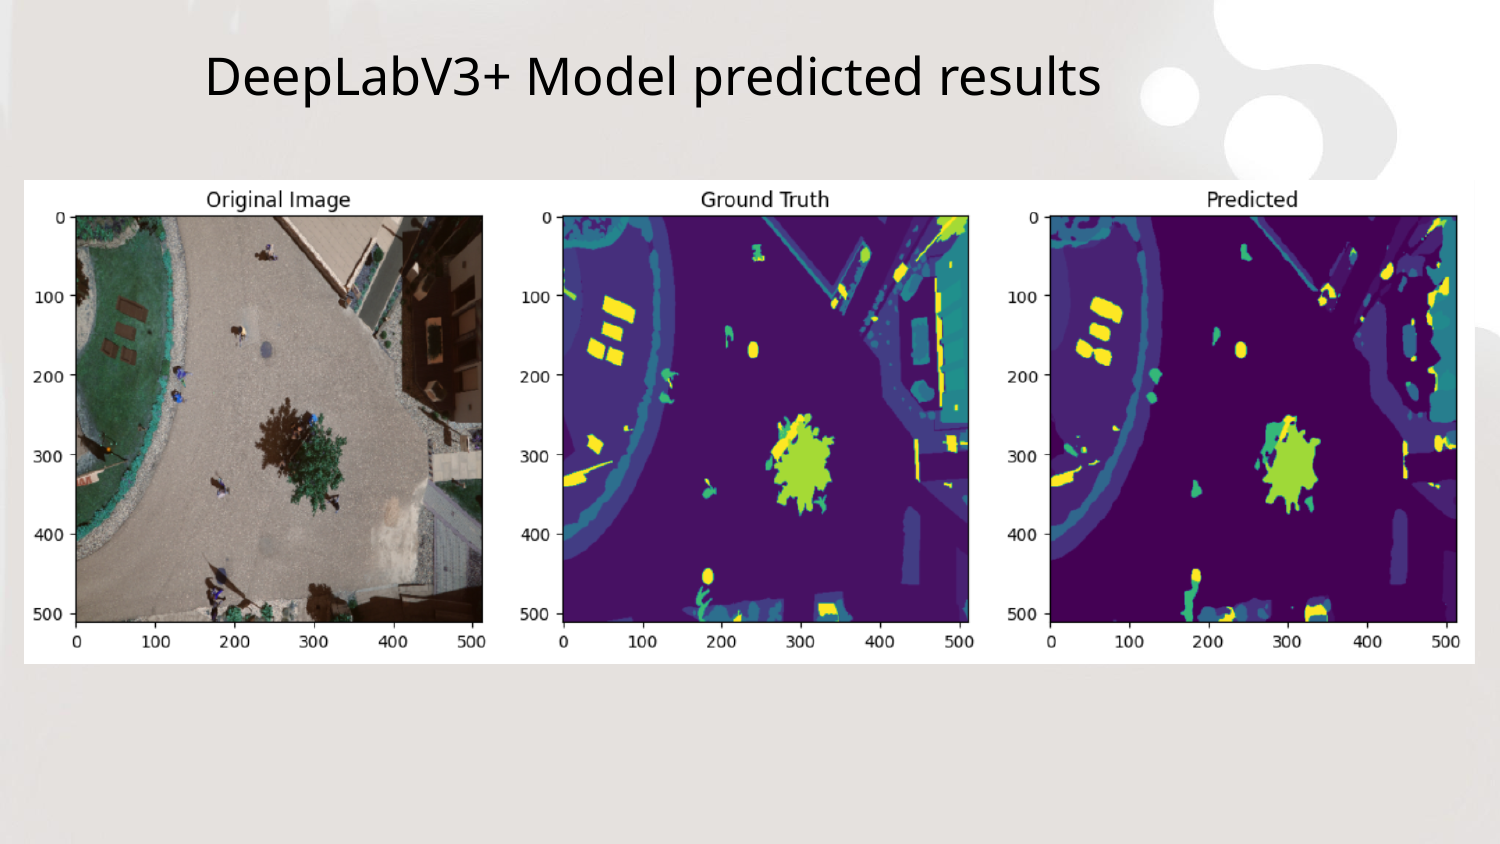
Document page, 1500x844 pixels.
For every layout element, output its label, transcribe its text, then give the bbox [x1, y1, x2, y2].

text_box DeepLabV3+ Model predicted results [189, 28, 1311, 121]
picture [0, 0, 1500, 844]
